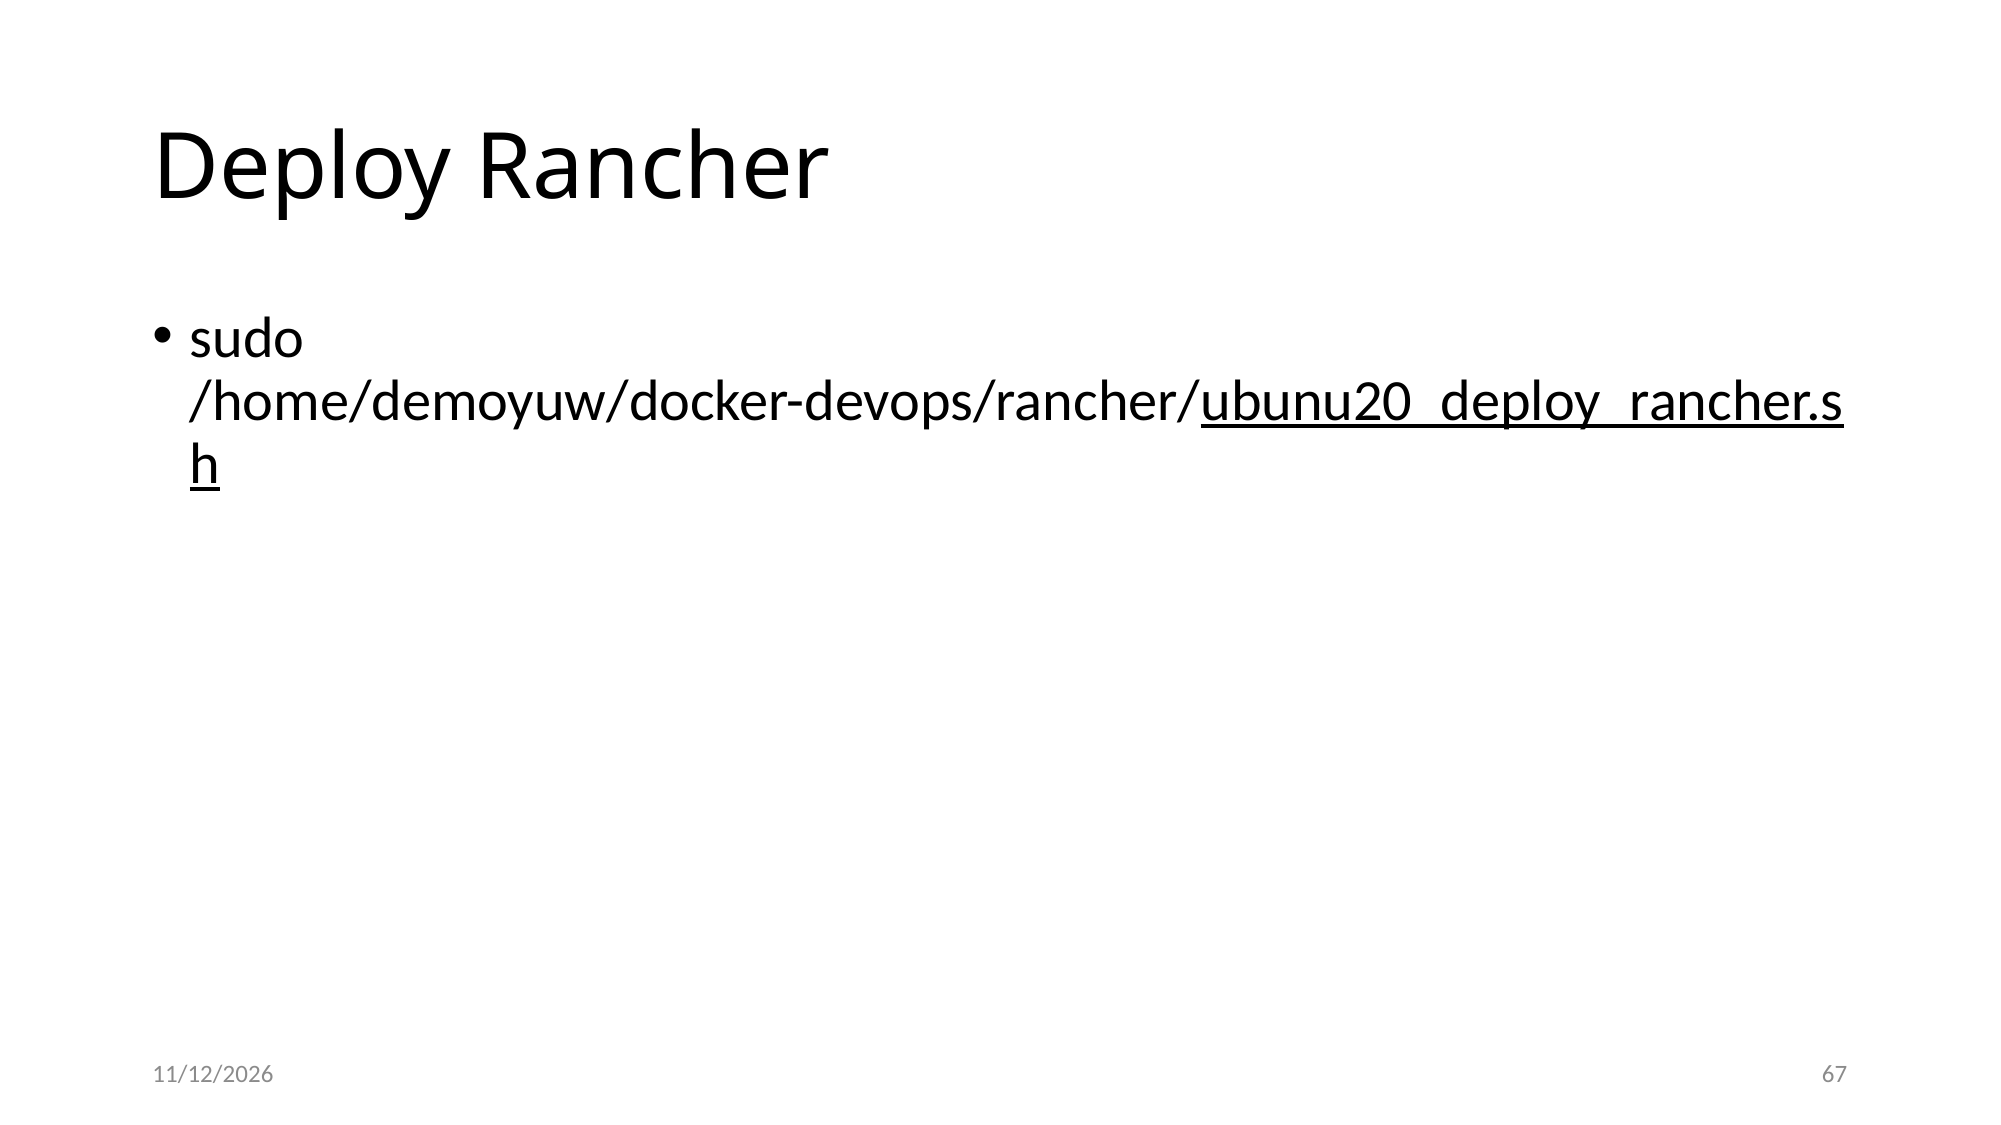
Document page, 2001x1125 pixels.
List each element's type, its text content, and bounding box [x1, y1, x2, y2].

title Deploy Rancher [137, 59, 1863, 278]
list sudo /home/demoyuw/docker-devops/rancher/ubunu20_deploy_rancher.sh [137, 299, 1863, 1014]
slide_number 67 [1412, 1042, 1863, 1103]
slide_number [137, 1042, 588, 1103]
